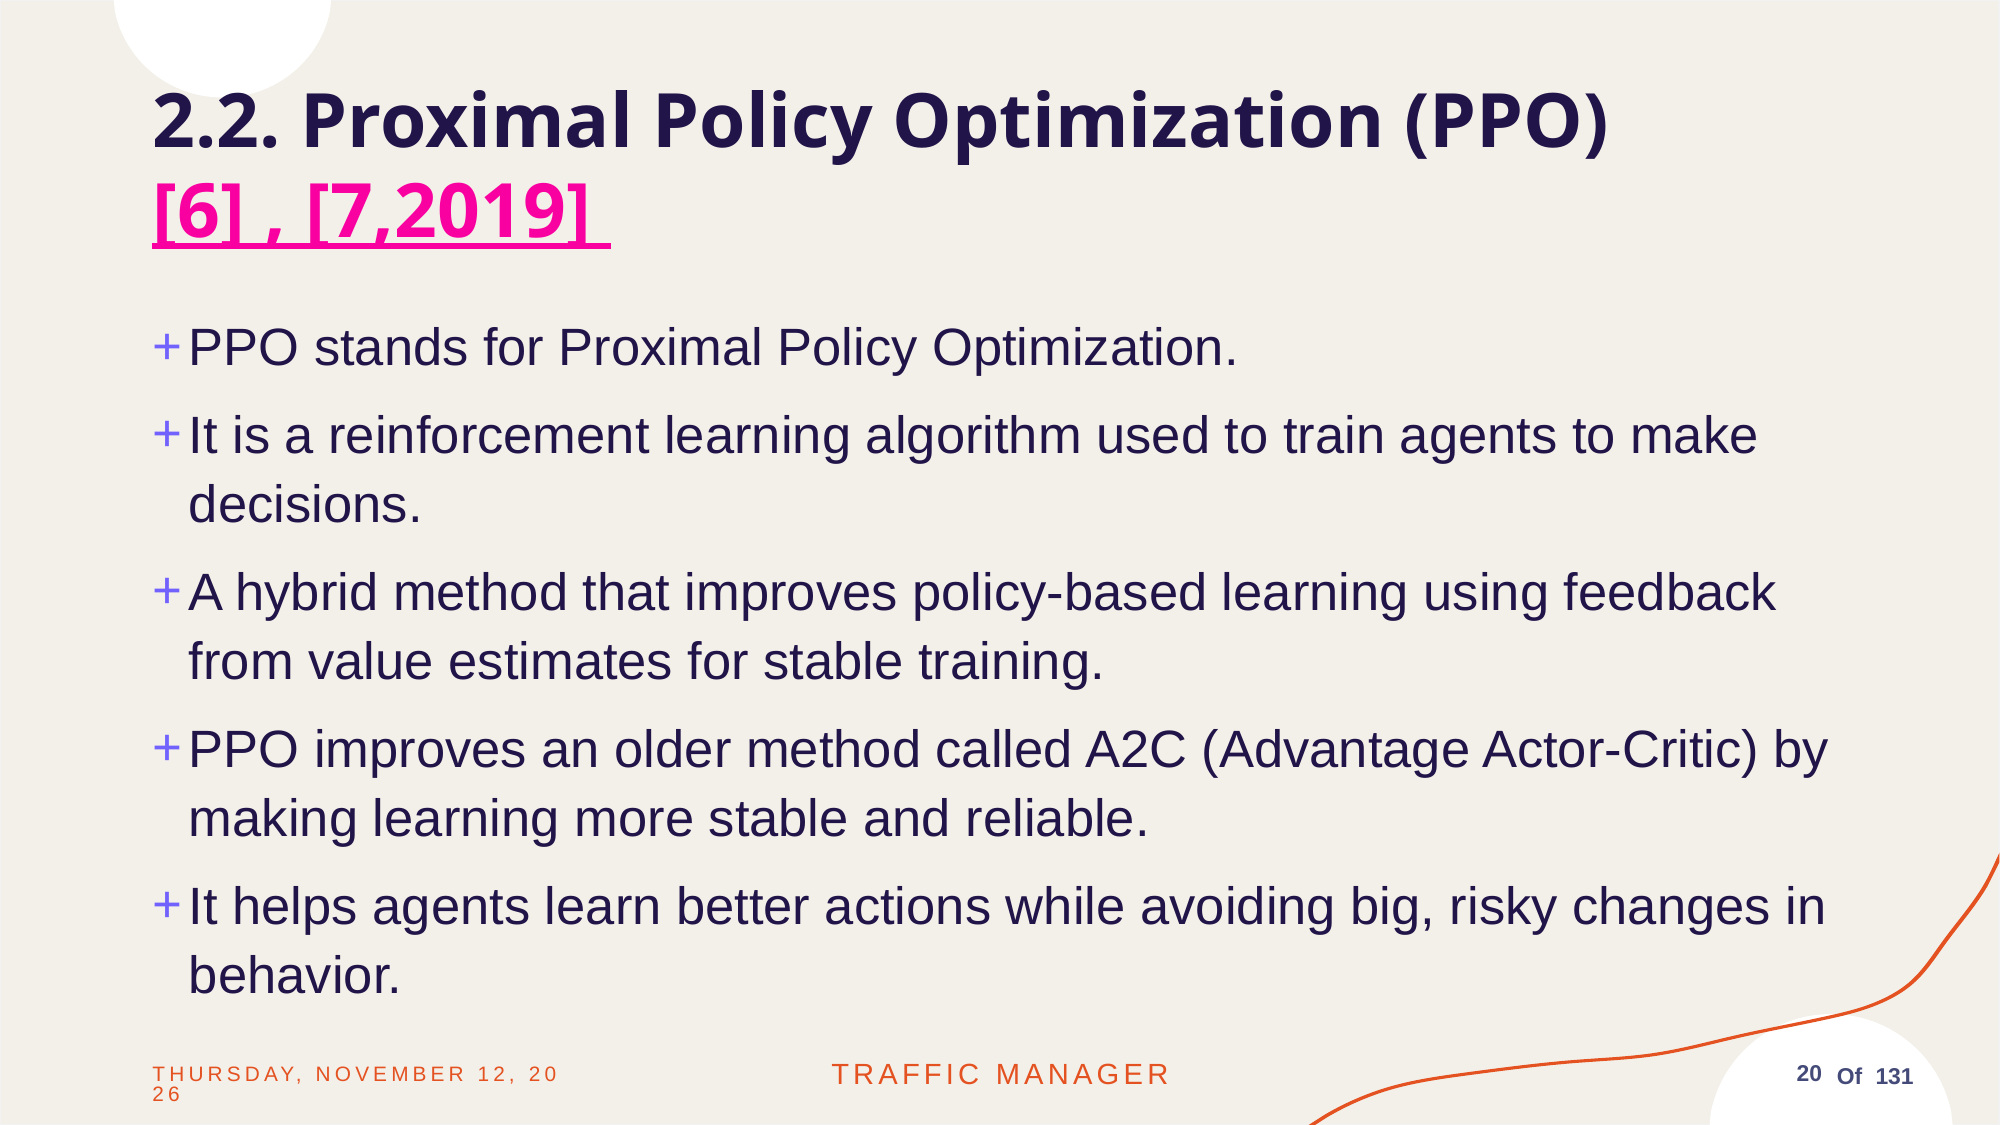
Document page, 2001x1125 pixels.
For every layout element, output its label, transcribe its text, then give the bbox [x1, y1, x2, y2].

title 2.2. Proximal Policy Optimization (PPO) [6] , [7,2019] [137, 59, 1863, 278]
list PPO stands for Proximal Policy Optimization. It is a reinforcement learning algorithm used to train agents to make decisions. A hybrid method that improves policy-based learning using feedback from value estimates for stable training. PPO improves an older method called A2C (Advantage Actor-Critic) by making learning more stable and reliable. It helps agents learn better actions while avoiding big, risky changes in behavior. [137, 299, 1863, 1014]
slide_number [137, 1042, 588, 1103]
footer Traffic MANAGER [662, 1042, 1338, 1103]
slide_number 20 [1599, 1042, 1838, 1103]
